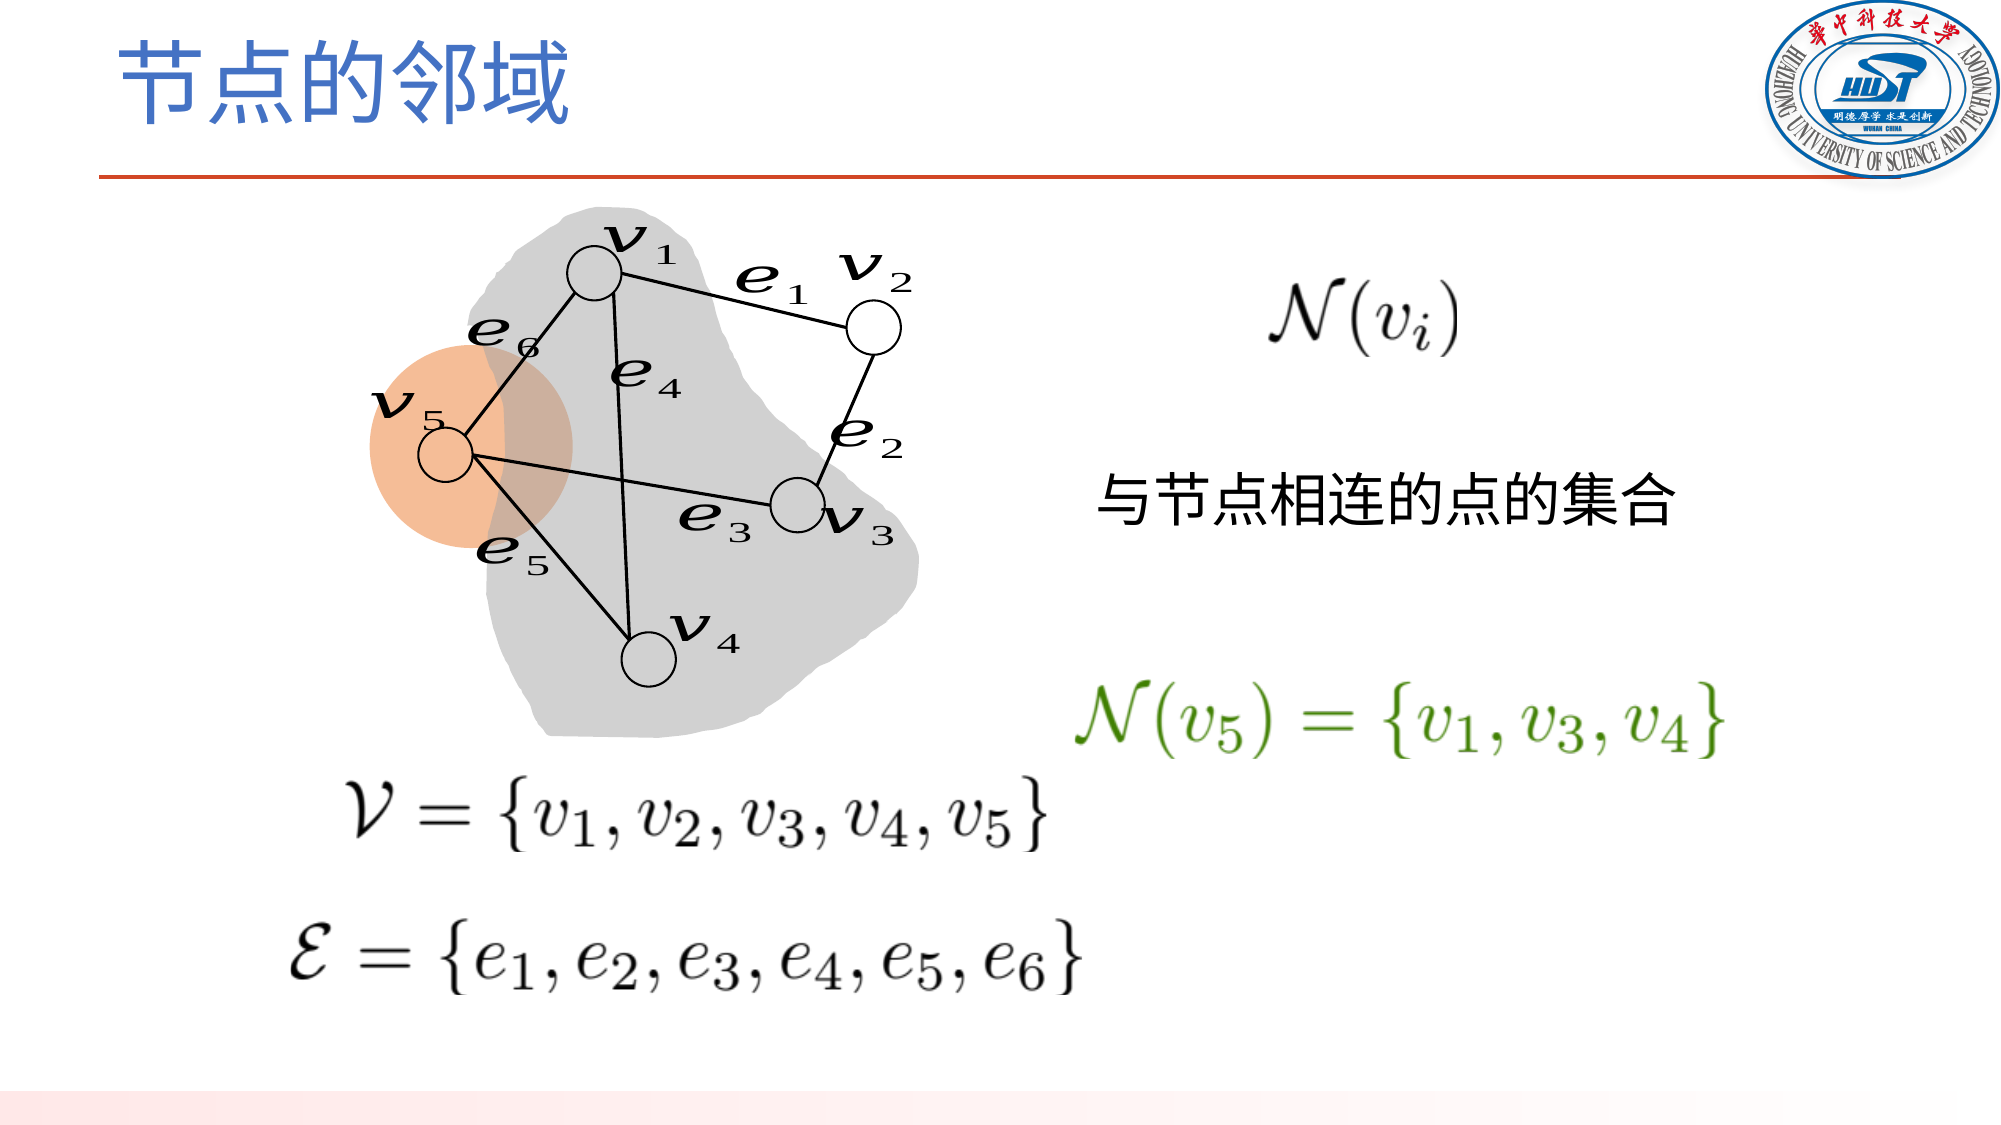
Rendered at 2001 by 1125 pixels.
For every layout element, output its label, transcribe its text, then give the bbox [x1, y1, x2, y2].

picture [344, 774, 1047, 852]
picture [1074, 679, 1725, 759]
picture [1267, 277, 1457, 357]
picture [1765, 0, 2000, 179]
text_box [518, 687, 795, 738]
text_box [368, 209, 916, 687]
title 节点的邻域 [99, 0, 1825, 177]
picture [290, 917, 1083, 995]
